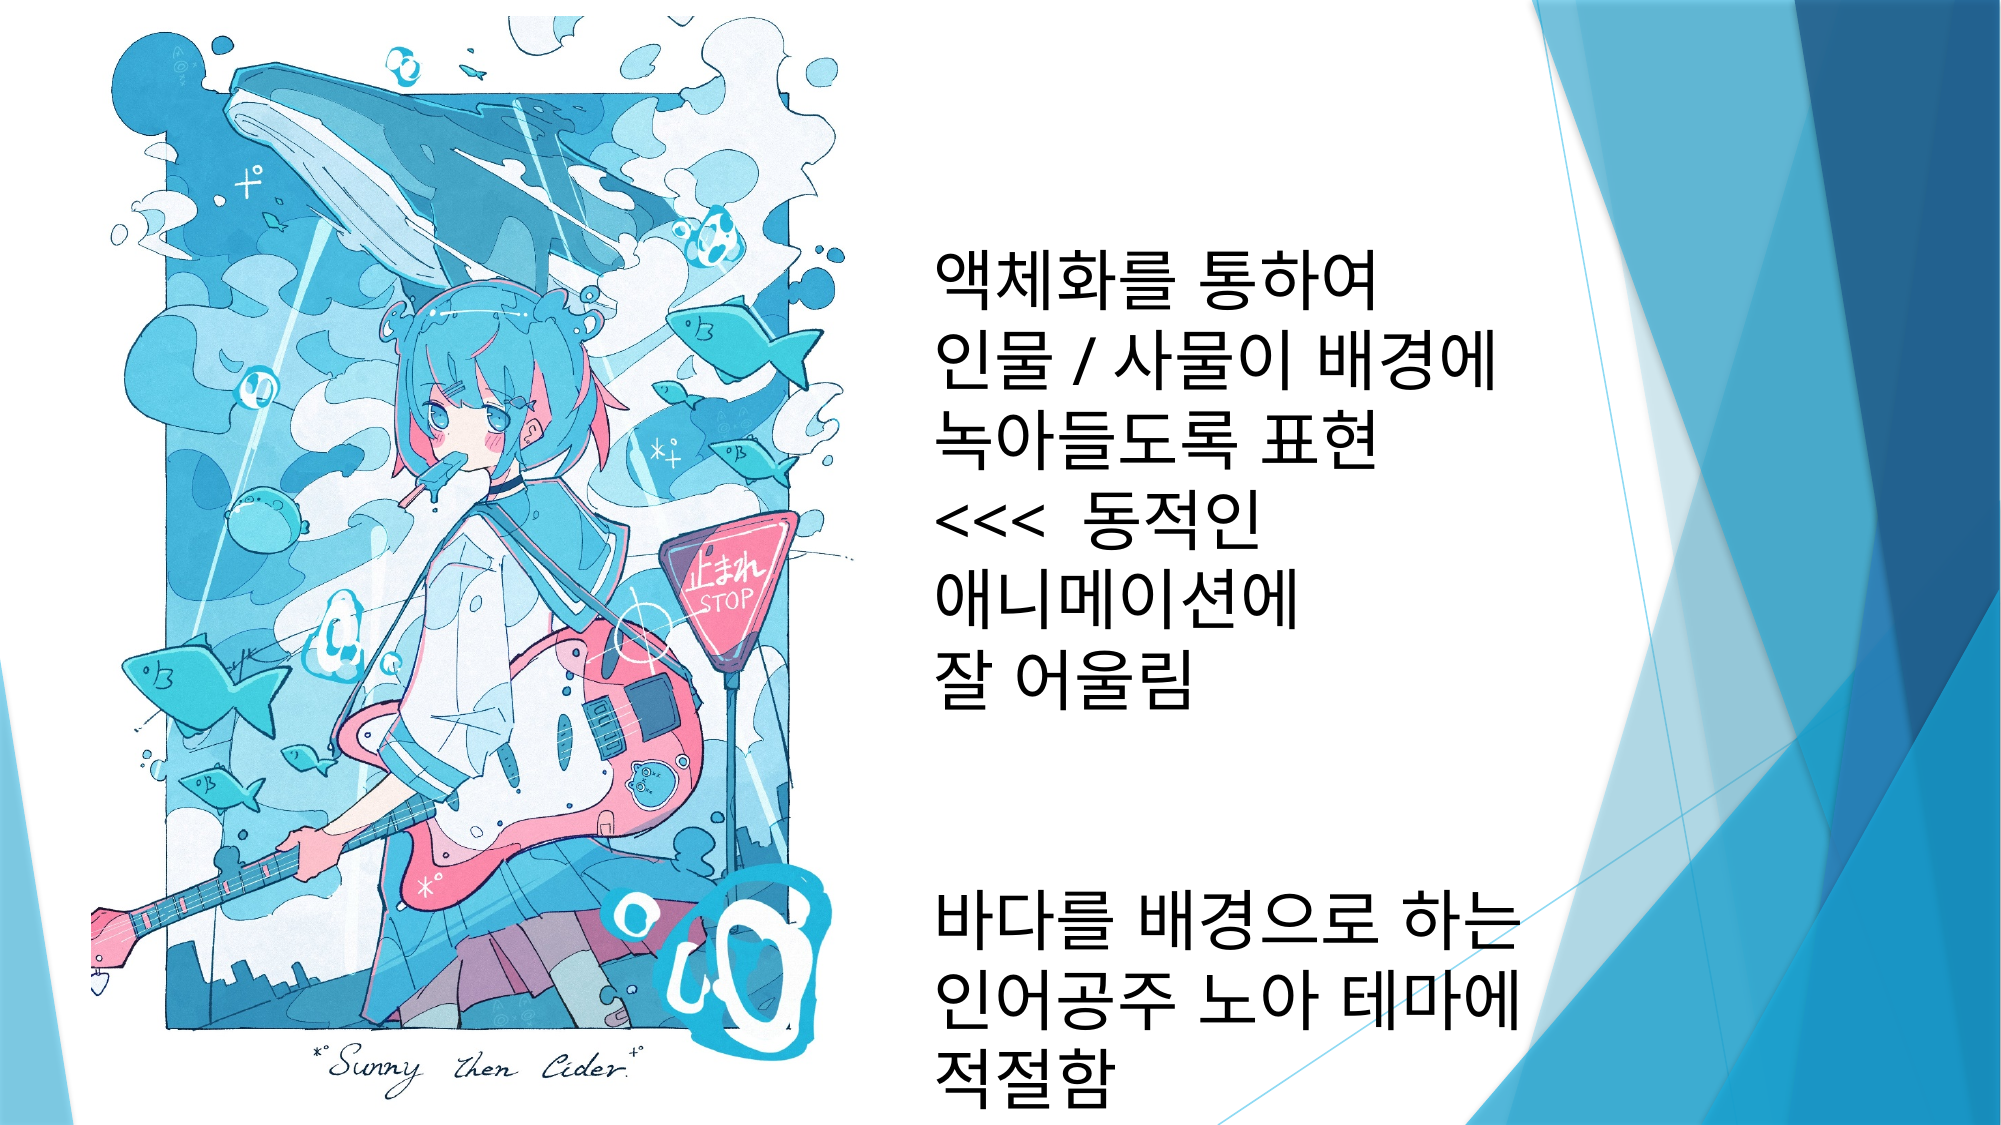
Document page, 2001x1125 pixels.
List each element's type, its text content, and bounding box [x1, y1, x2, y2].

picture [91, 16, 865, 1111]
text_box 액체화를 통하여 인물/사물이 배경에 녹아들도록 표현 <<< 동적인 애니메이션에 잘 어울림 바다를 배경으로 하는 인어공주 노아 테마에 적절함 [918, 231, 1563, 1125]
